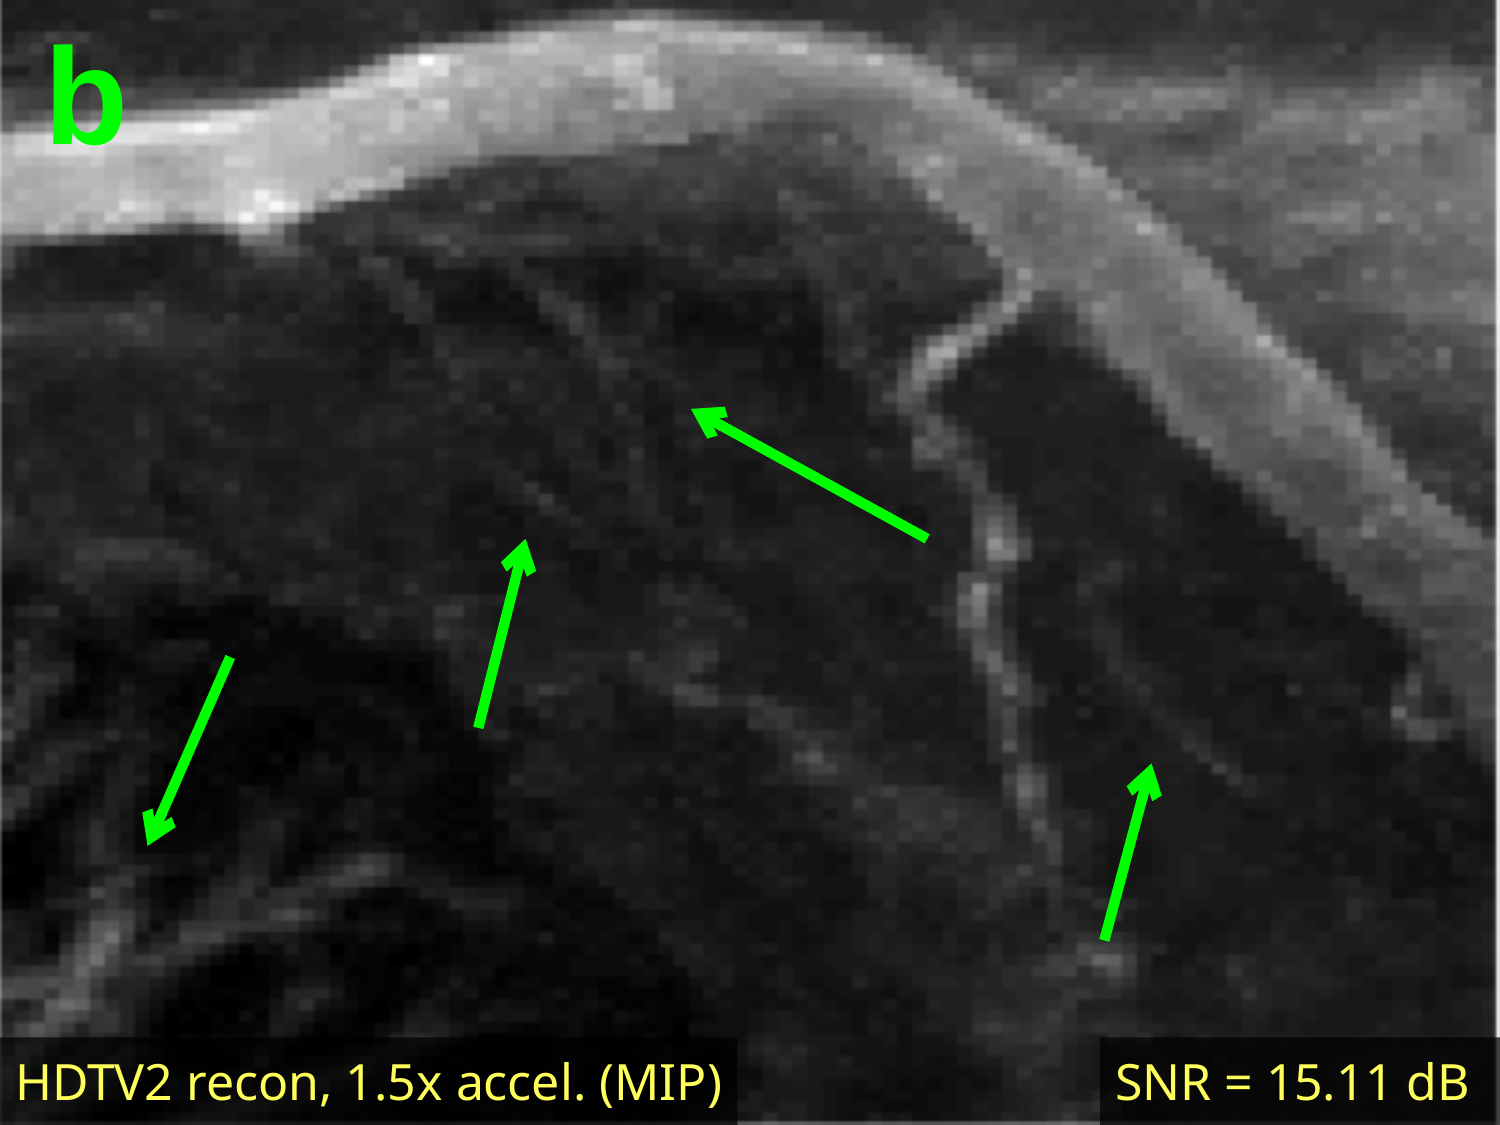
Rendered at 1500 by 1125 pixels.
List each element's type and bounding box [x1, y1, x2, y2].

text_box [690, 408, 928, 540]
text_box [147, 656, 231, 847]
text_box [477, 538, 526, 729]
text_box [1104, 762, 1152, 941]
picture [0, 0, 1500, 1125]
